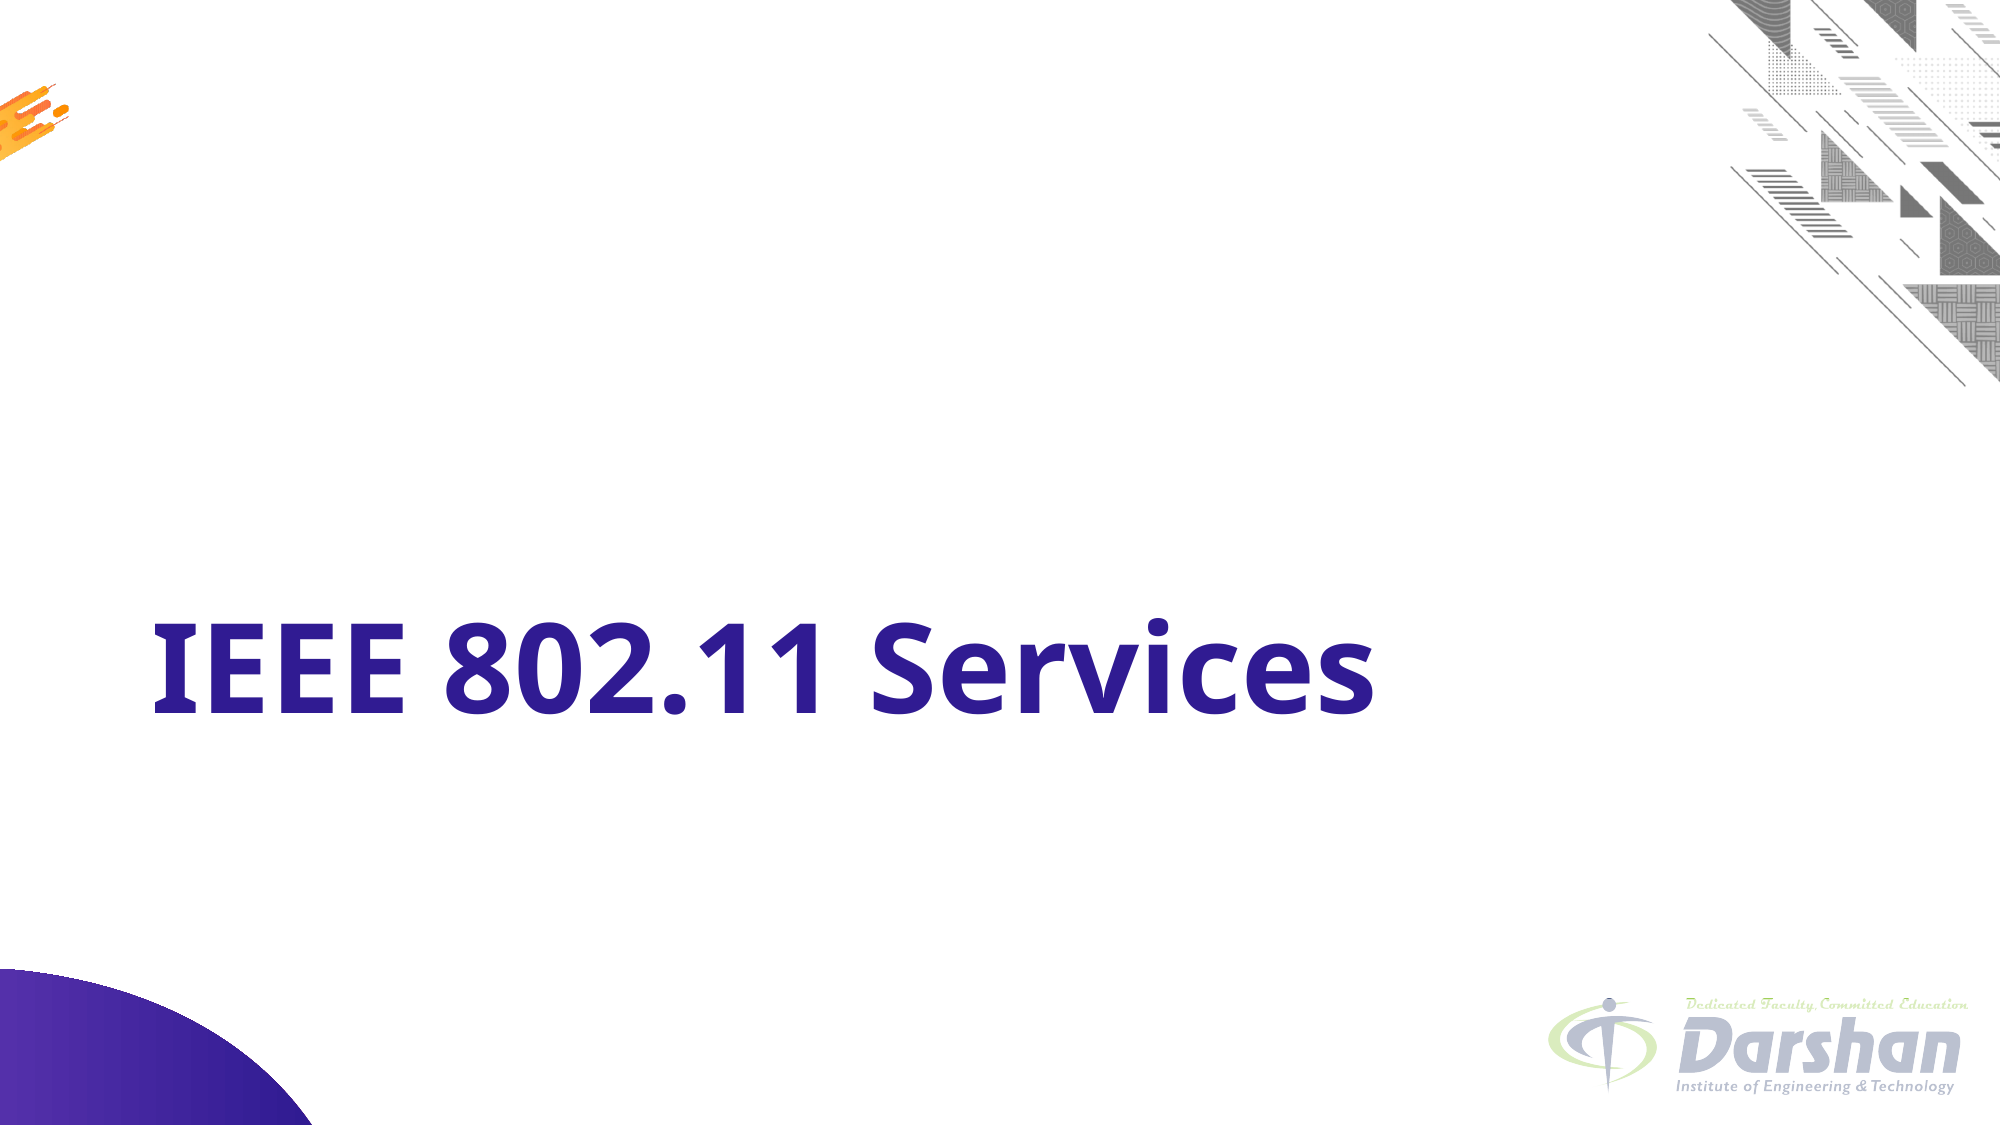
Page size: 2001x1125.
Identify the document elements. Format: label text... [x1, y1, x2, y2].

text_box Addresses: Number and meaning of address fields depend on context Types include source, destination, transmitting station, and receiving station [1548, 998, 1968, 1095]
picture [0, 65, 90, 193]
title IEEE 802.11 Services [136, 280, 1862, 749]
